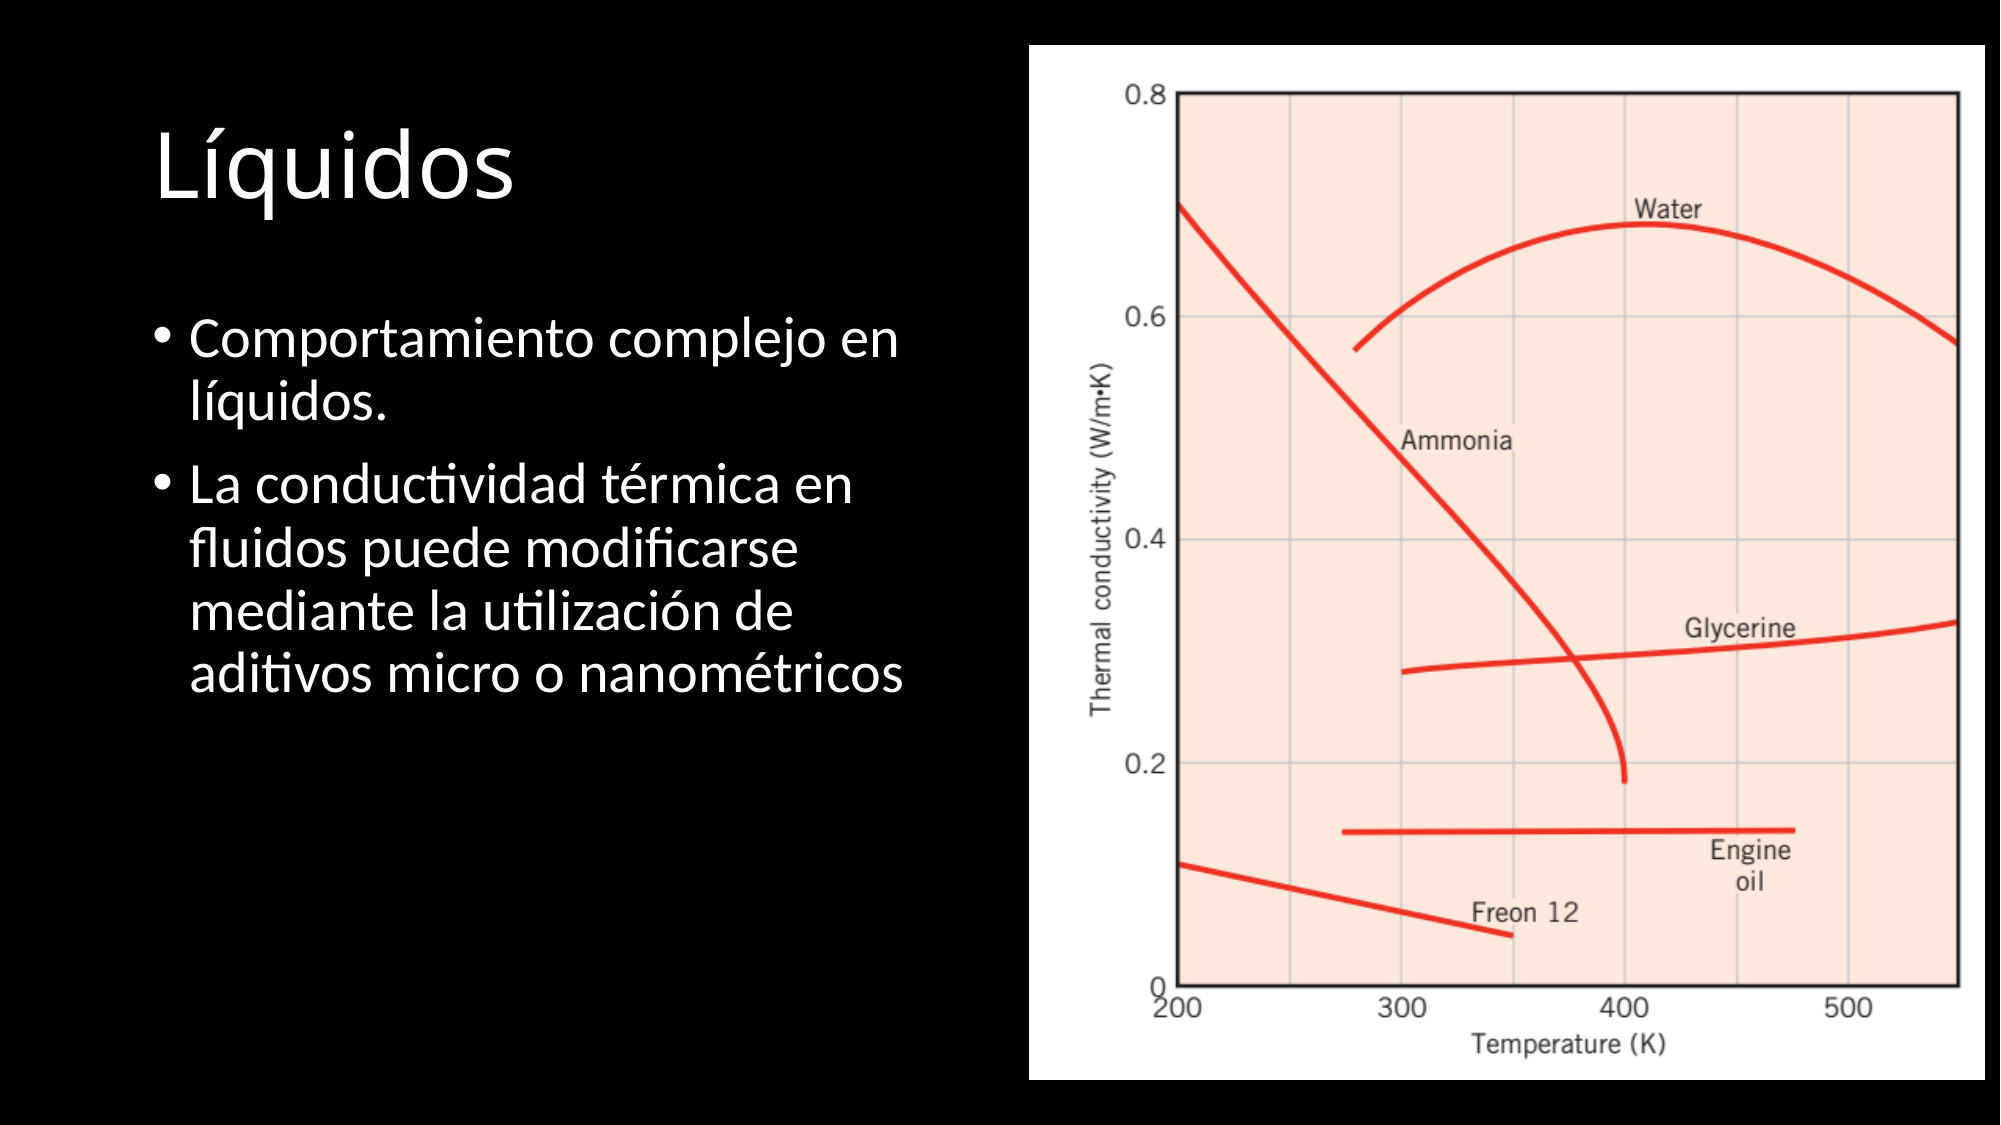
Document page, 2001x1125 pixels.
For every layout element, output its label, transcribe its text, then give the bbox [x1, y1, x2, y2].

picture [1029, 45, 1985, 1080]
list Comportamiento complejo en líquidos. La conductividad térmica en fluidos puede modificarse mediante la utilización de aditivos micro o nanométricos [137, 299, 1000, 1014]
title Líquidos [137, 59, 971, 278]
